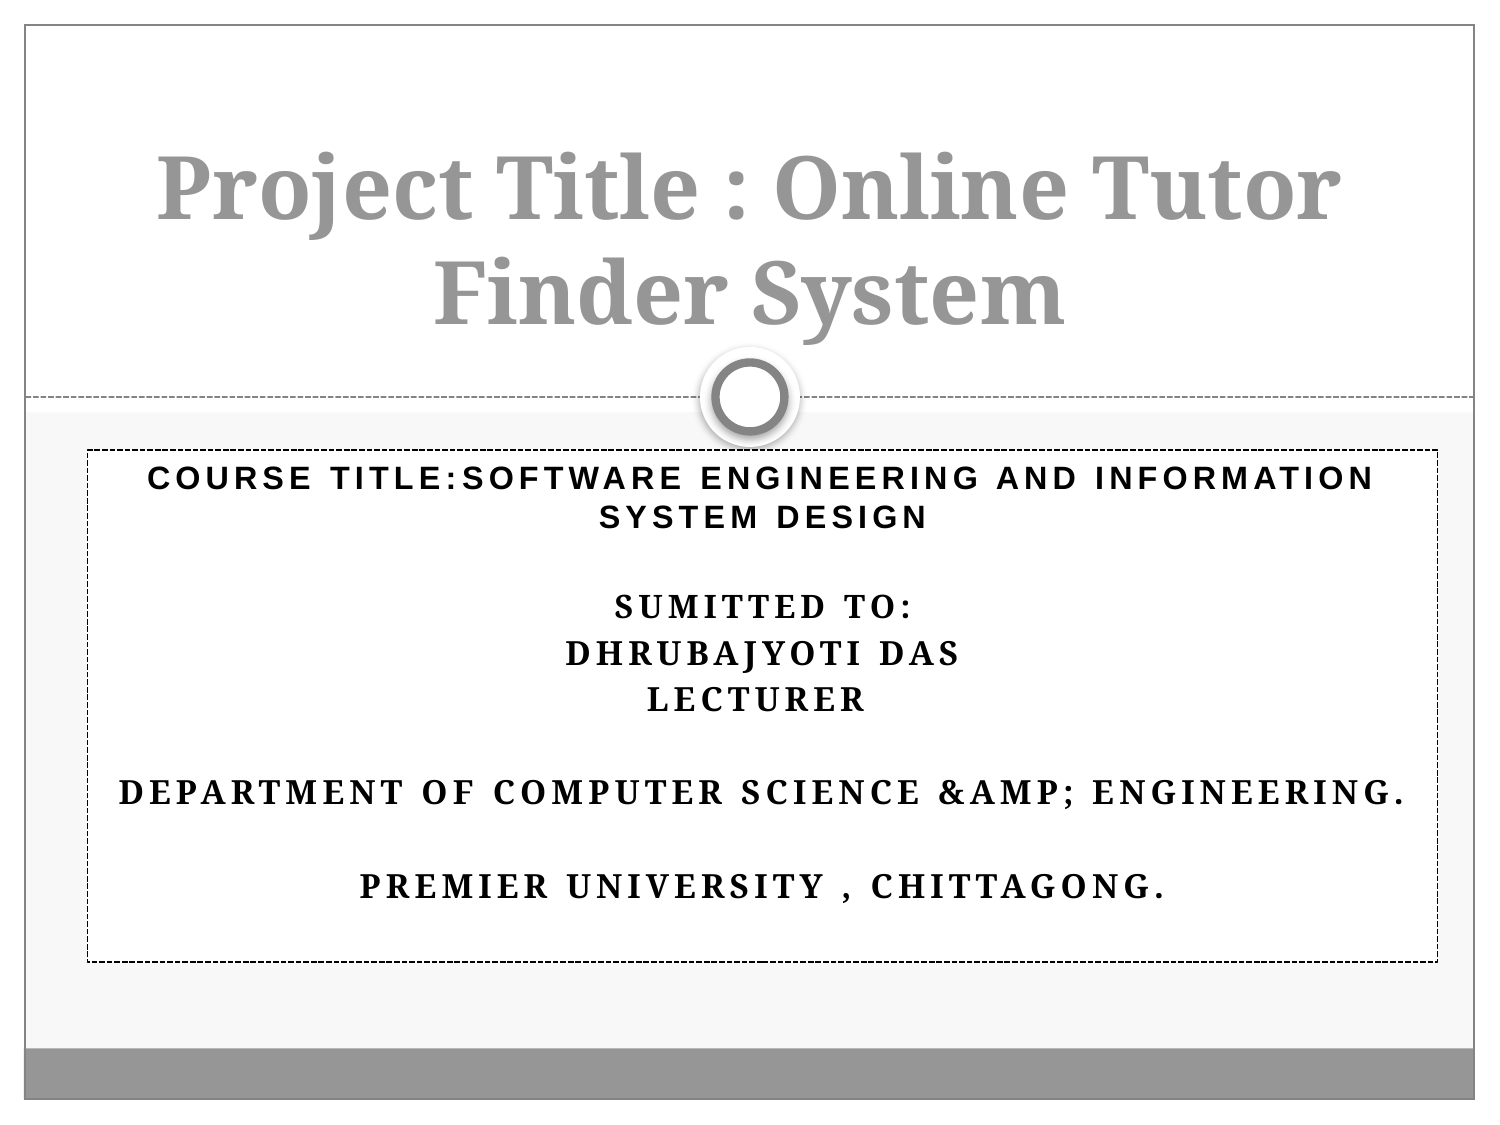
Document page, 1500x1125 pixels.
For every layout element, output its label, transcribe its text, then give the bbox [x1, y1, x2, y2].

title Project Title : Online Tutor Finder System [112, 62, 1388, 350]
subtitle Course Title:Software Engineering and Information System Design Sumitted To: Dhrubajyoti Das Lecturer Department of Computer Science &amp; Engineering. Premier University , Chittagong. [87, 449, 1438, 963]
